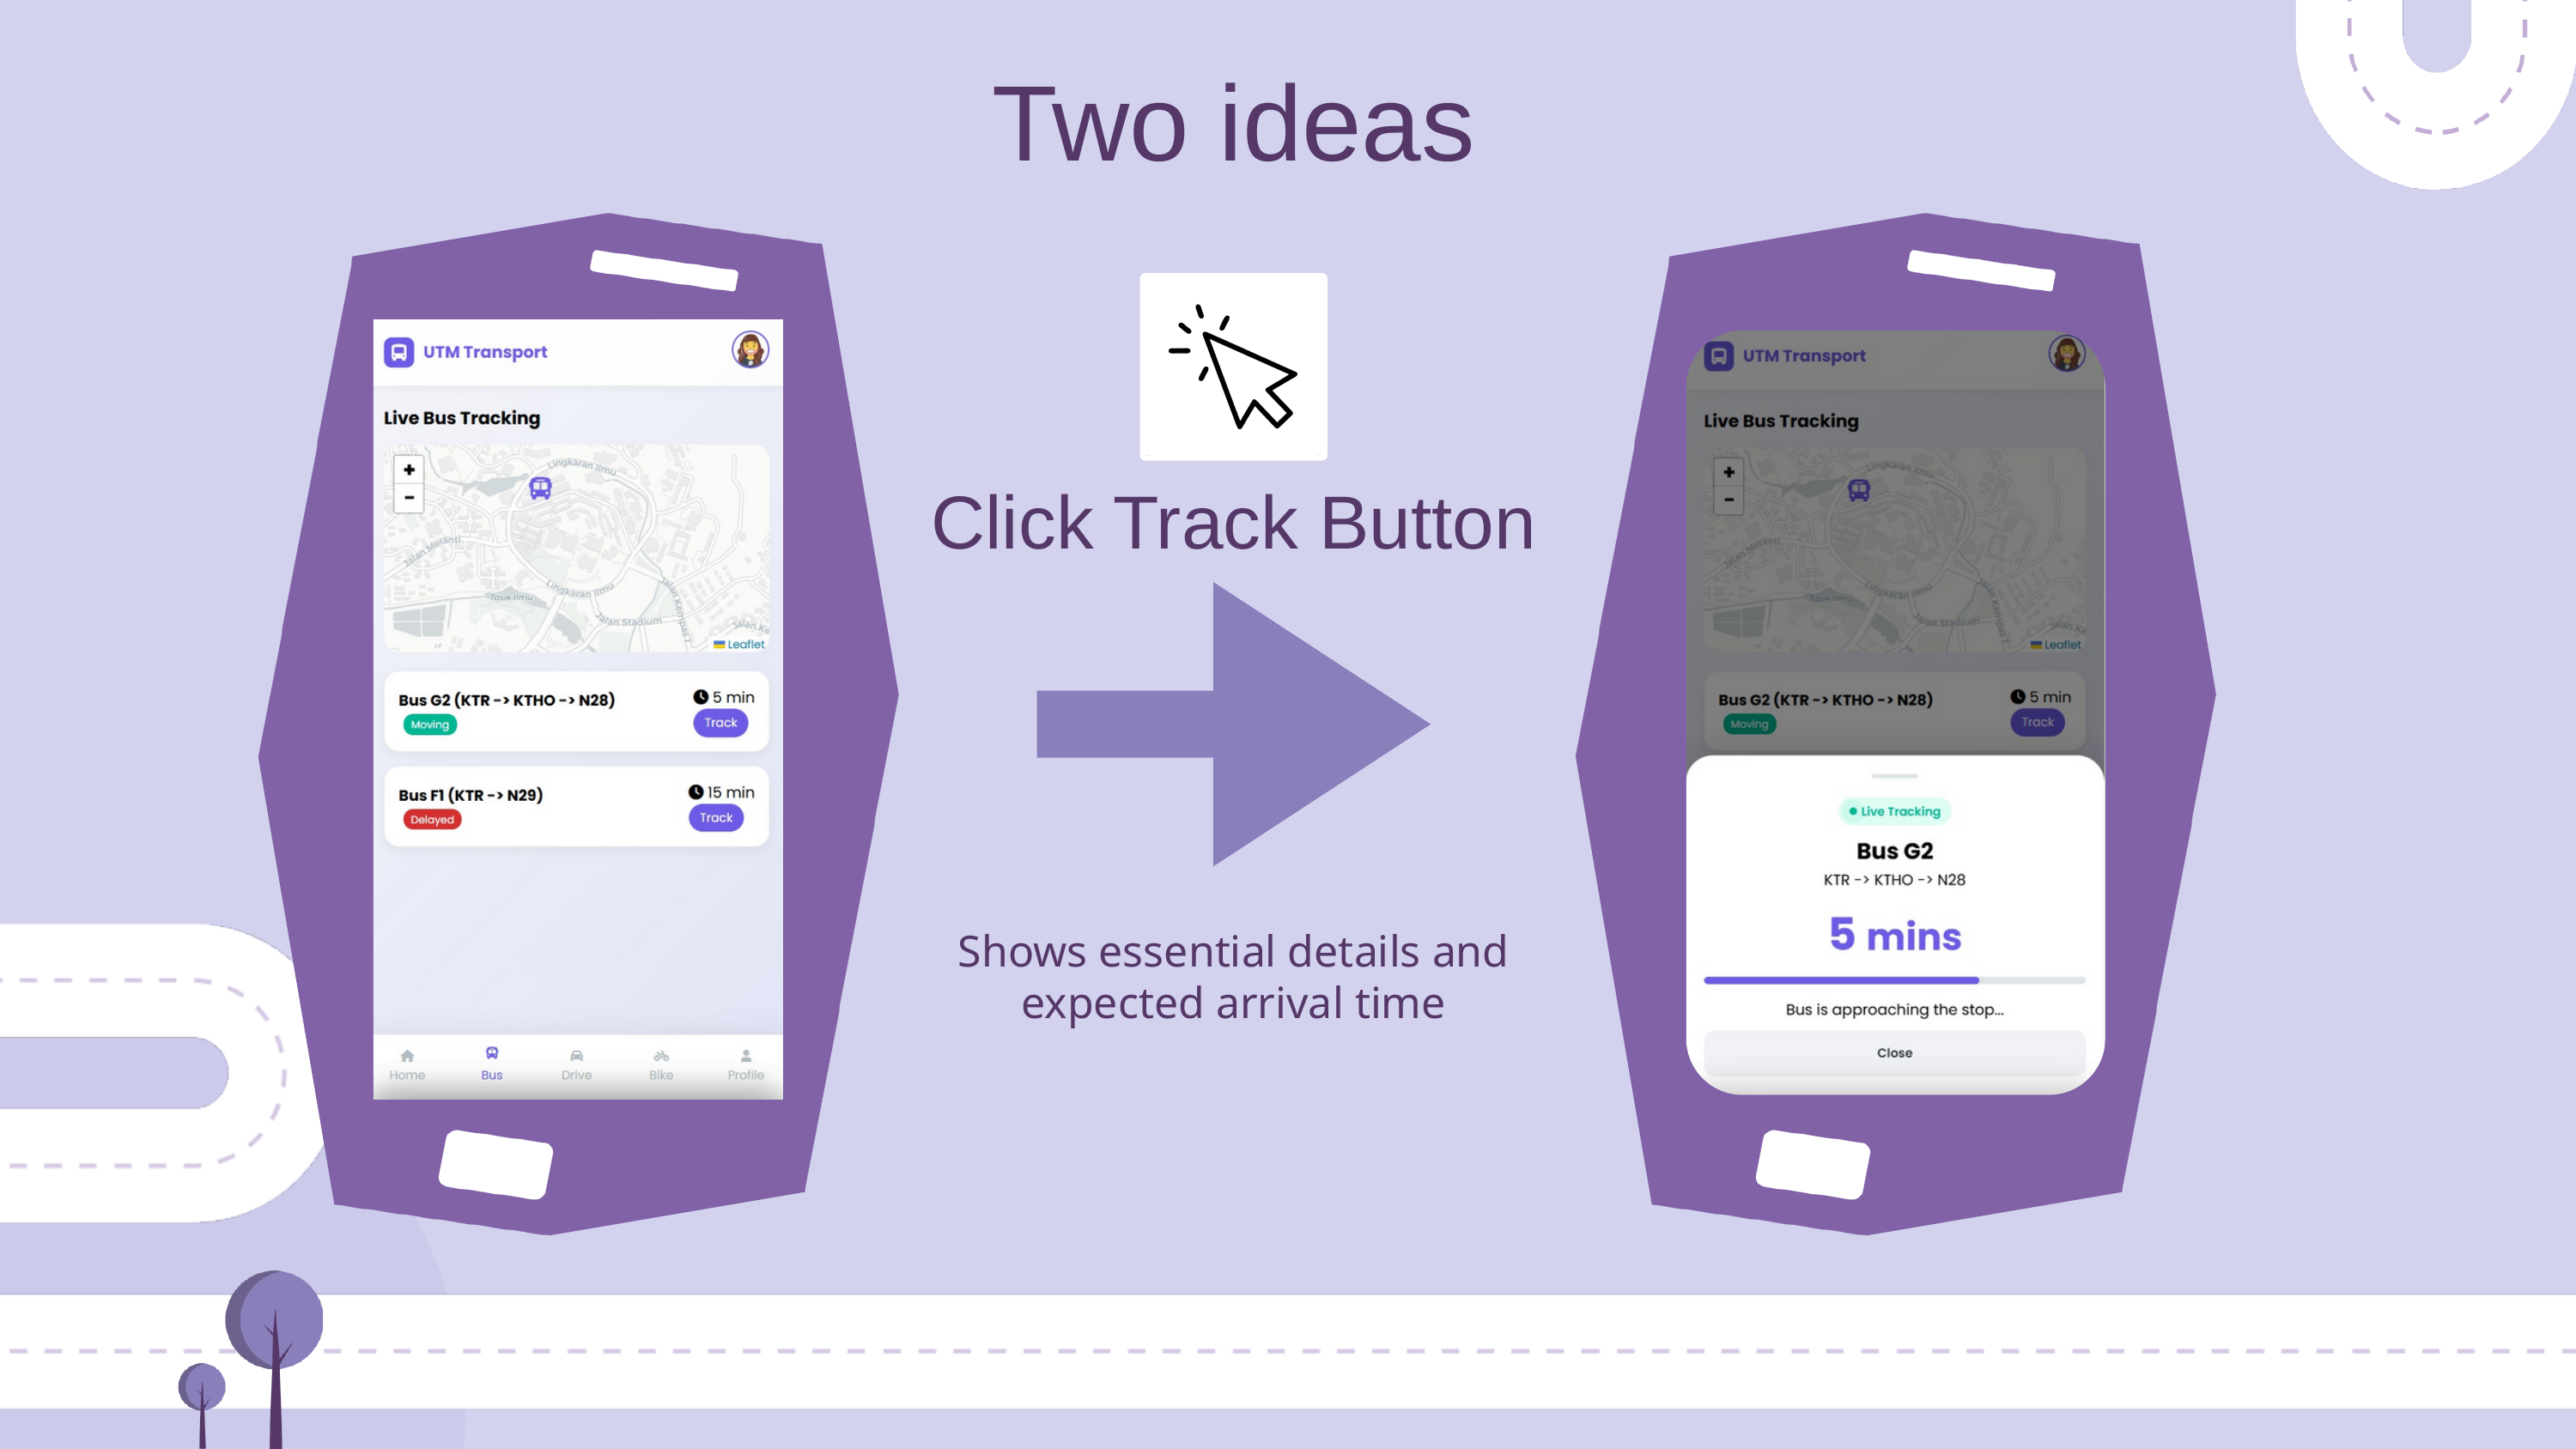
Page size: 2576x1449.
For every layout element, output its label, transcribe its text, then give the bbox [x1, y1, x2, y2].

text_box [1139, 272, 1328, 461]
text_box Shows essential details and expected arrival time [982, 924, 1593, 1028]
text_box Two ideas [161, 53, 2306, 183]
text_box [0, 924, 173, 993]
text_box [1495, 178, 2296, 1270]
text_box [2295, 0, 2576, 725]
text_box Click Track Button [982, 473, 1542, 564]
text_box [0, 994, 465, 1449]
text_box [178, 178, 979, 1270]
text_box [469, 924, 2576, 1409]
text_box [1036, 581, 1431, 867]
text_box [1686, 330, 2105, 1095]
